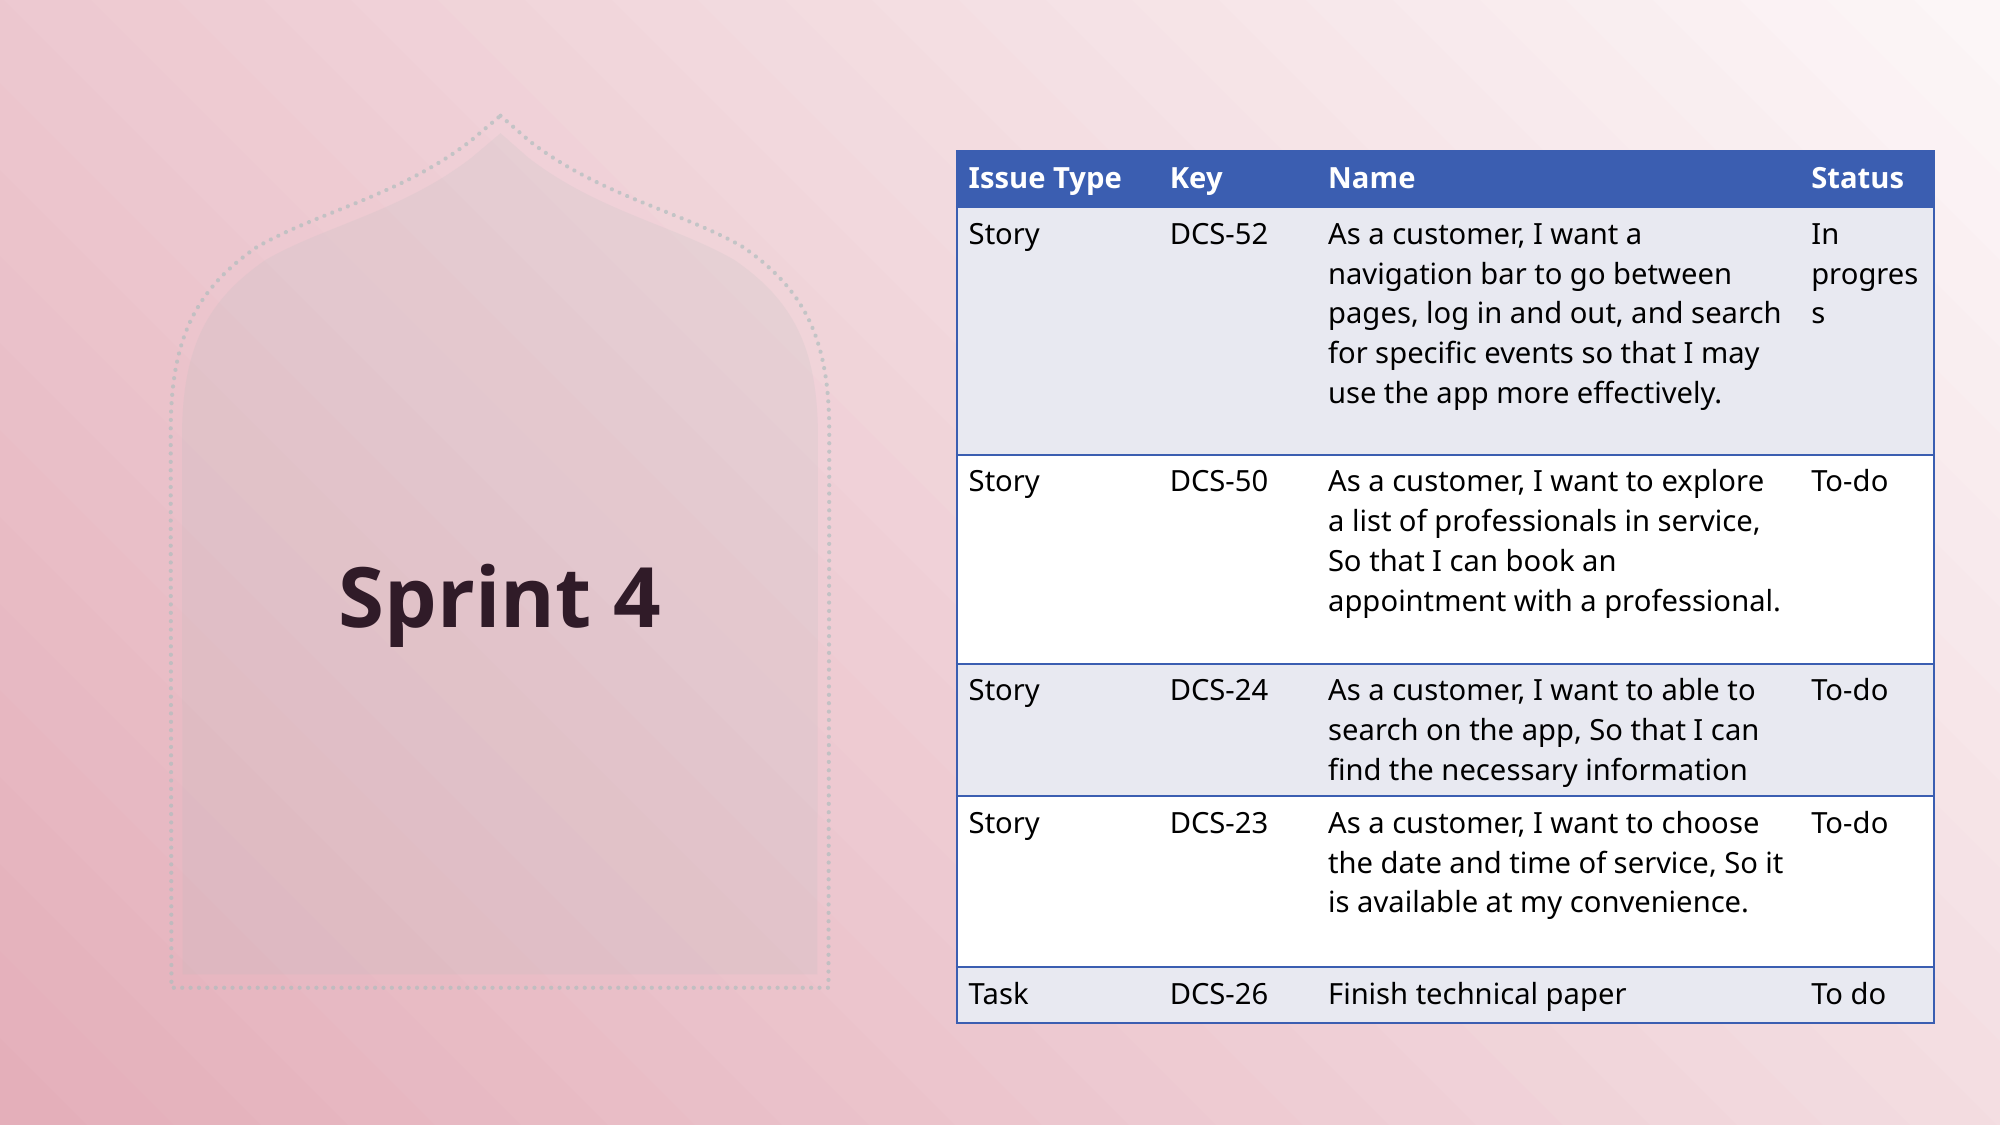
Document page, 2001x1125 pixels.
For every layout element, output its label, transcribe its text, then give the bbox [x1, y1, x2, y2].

table_cell DCS-23 [1158, 797, 1316, 966]
table_cell Finish technical paper [1316, 968, 1799, 1022]
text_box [1519, 0, 2000, 826]
table_header Key [1158, 152, 1316, 206]
table_cell As a customer, I want a navigation bar to go between pages, log in and out, and search for specific events so that I may use the app more effectively. [1316, 208, 1519, 454]
table_cell As a customer, I want to choose the date and time of service, So it is available at my convenience. [1316, 797, 1799, 966]
table_cell Task [958, 968, 1158, 1022]
table_cell As a customer, I want to able to search on the app, So that I can find the necessary information [1316, 665, 1519, 795]
table_cell Story [958, 797, 1158, 966]
table_cell As a customer, I want to explore a list of professionals in service, So that I can book an appointment with a professional. [1316, 456, 1519, 663]
table_cell DCS-24 [1158, 665, 1316, 795]
text_box [0, 0, 2000, 1125]
table_header Name [1316, 152, 1519, 206]
table_cell Story [958, 208, 1158, 454]
table_cell Story [958, 665, 1158, 795]
table_cell To-do [1799, 826, 1933, 966]
table_header Issue Type [958, 152, 1158, 206]
table_cell DCS-52 [1158, 208, 1316, 454]
table_cell Story [958, 456, 1158, 663]
table_cell DCS-26 [1158, 968, 1316, 1022]
table_cell DCS-50 [1158, 456, 1316, 663]
text_box [169, 114, 831, 989]
table_cell To do [1799, 968, 1933, 1022]
